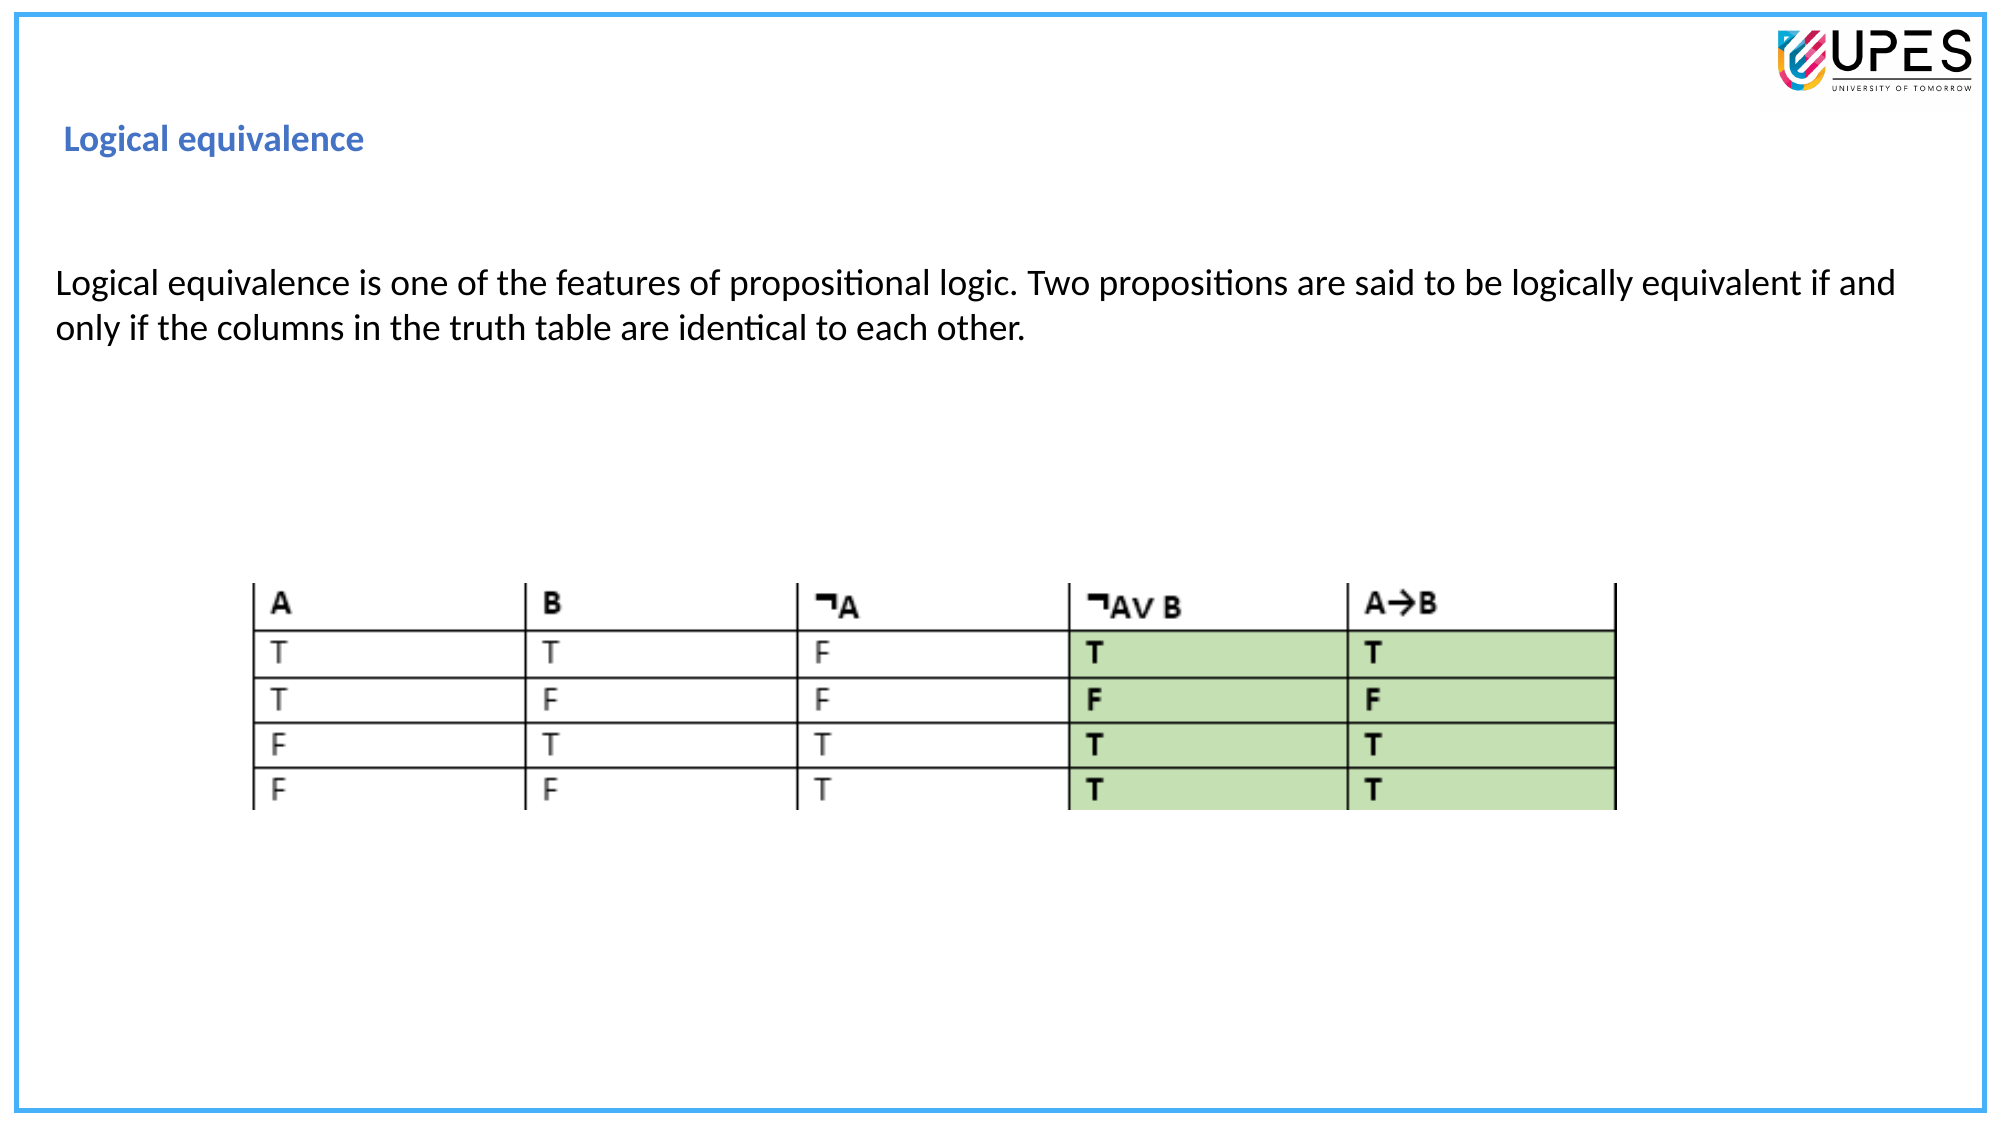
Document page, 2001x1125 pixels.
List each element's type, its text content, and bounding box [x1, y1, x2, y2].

text_box Logical equivalence [48, 106, 1049, 167]
picture [1758, 20, 1978, 110]
picture [251, 583, 1618, 810]
text_box Logical equivalence is one of the features of propositional logic. Two propositions are said to be logically equivalent if and only if the columns in the truth table are identical to each other. [40, 250, 1960, 355]
